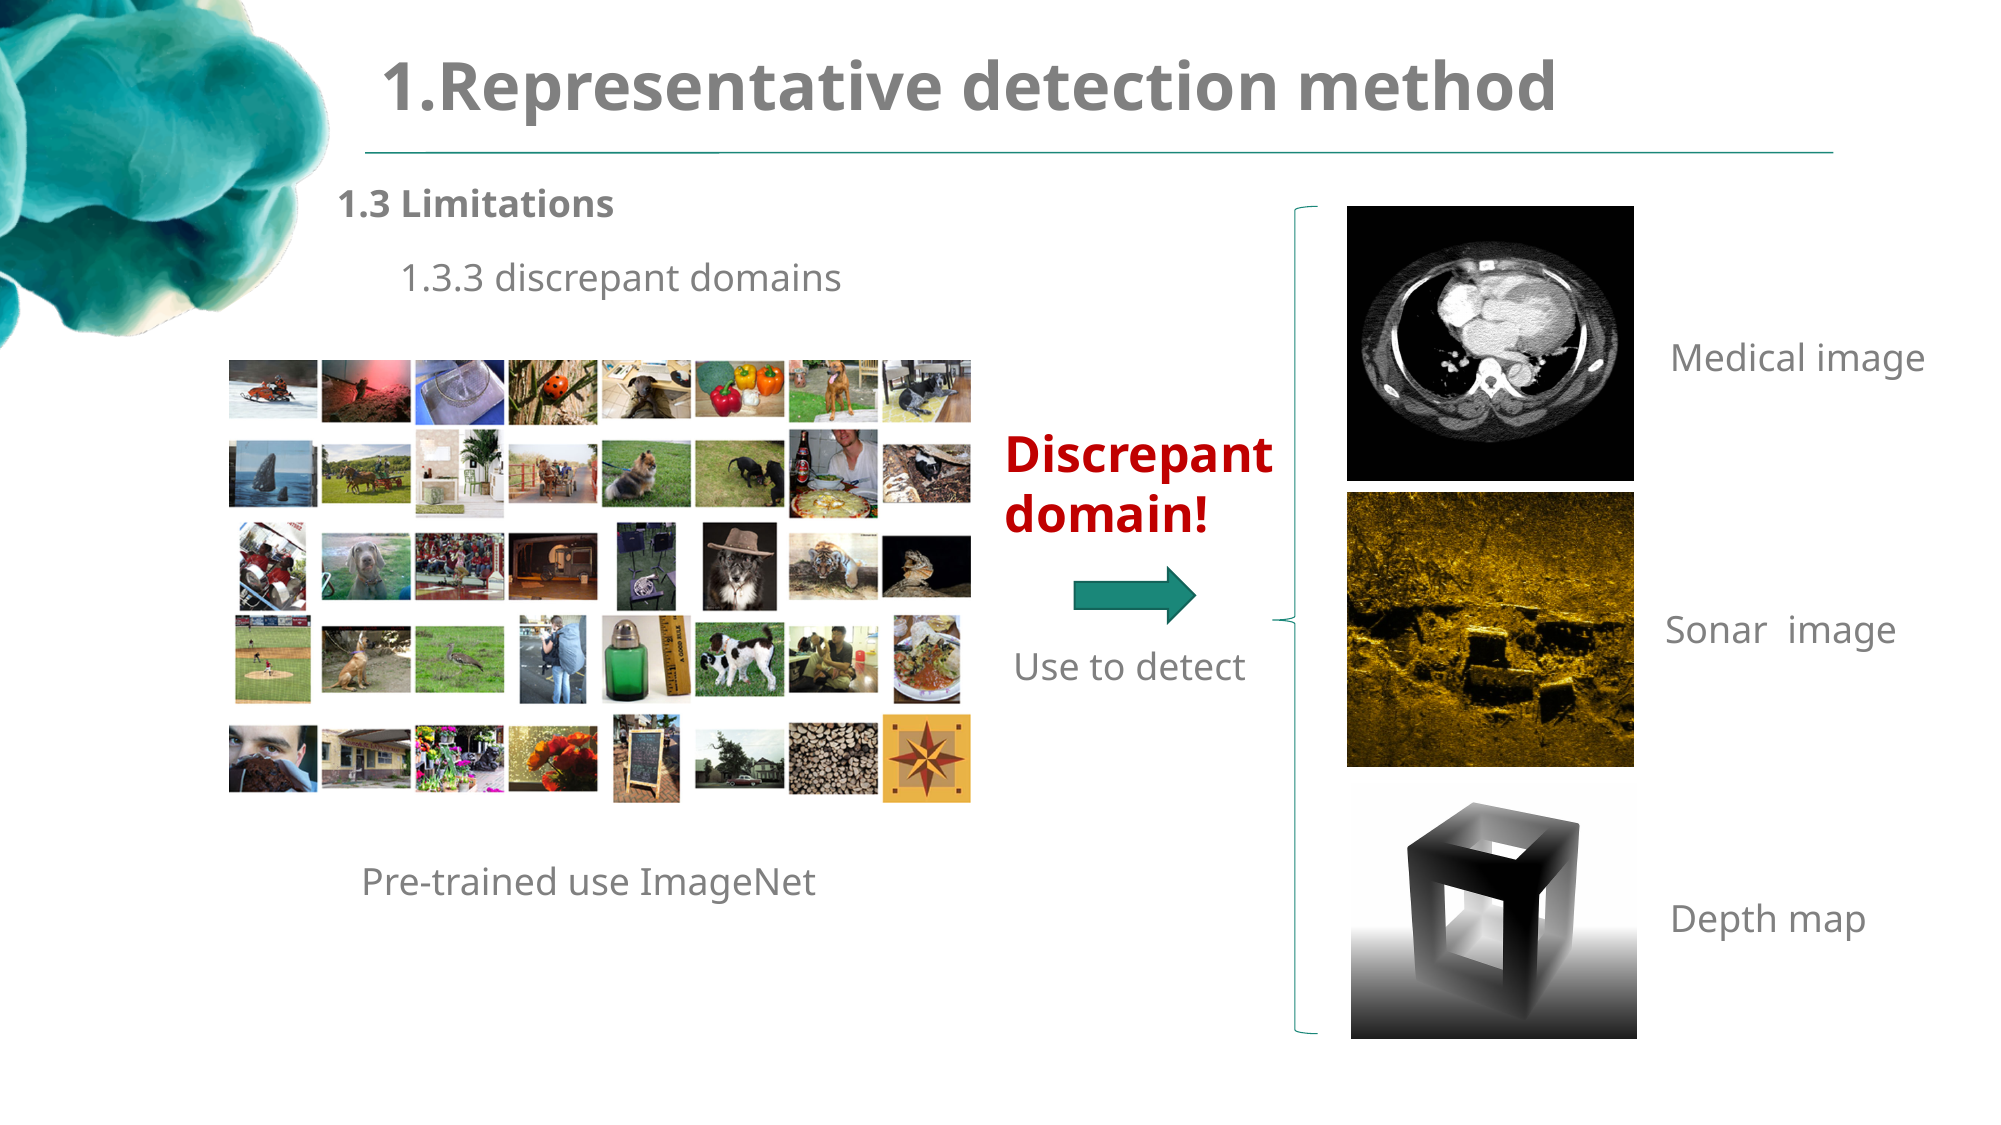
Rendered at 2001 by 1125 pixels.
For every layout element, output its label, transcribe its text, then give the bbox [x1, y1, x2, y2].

picture [1347, 206, 1634, 481]
picture [1347, 492, 1634, 767]
text_box 1.3 Limitations [322, 159, 814, 233]
text_box 1.3.3 discrepant domains [385, 233, 873, 307]
text_box Pre-trained use ImageNet [346, 836, 855, 911]
list 1.Representative detection method [365, 51, 1581, 127]
text_box Depth map [1655, 874, 1928, 948]
text_box Medical image [1655, 313, 1978, 387]
text_box Discrepant domain! [989, 415, 1313, 550]
picture [1351, 783, 1637, 1039]
picture [229, 360, 971, 803]
text_box [1073, 565, 1197, 622]
text_box [1272, 205, 1318, 1035]
text_box Use to detect [998, 622, 1272, 696]
text_box Sonar image [1650, 585, 1924, 659]
